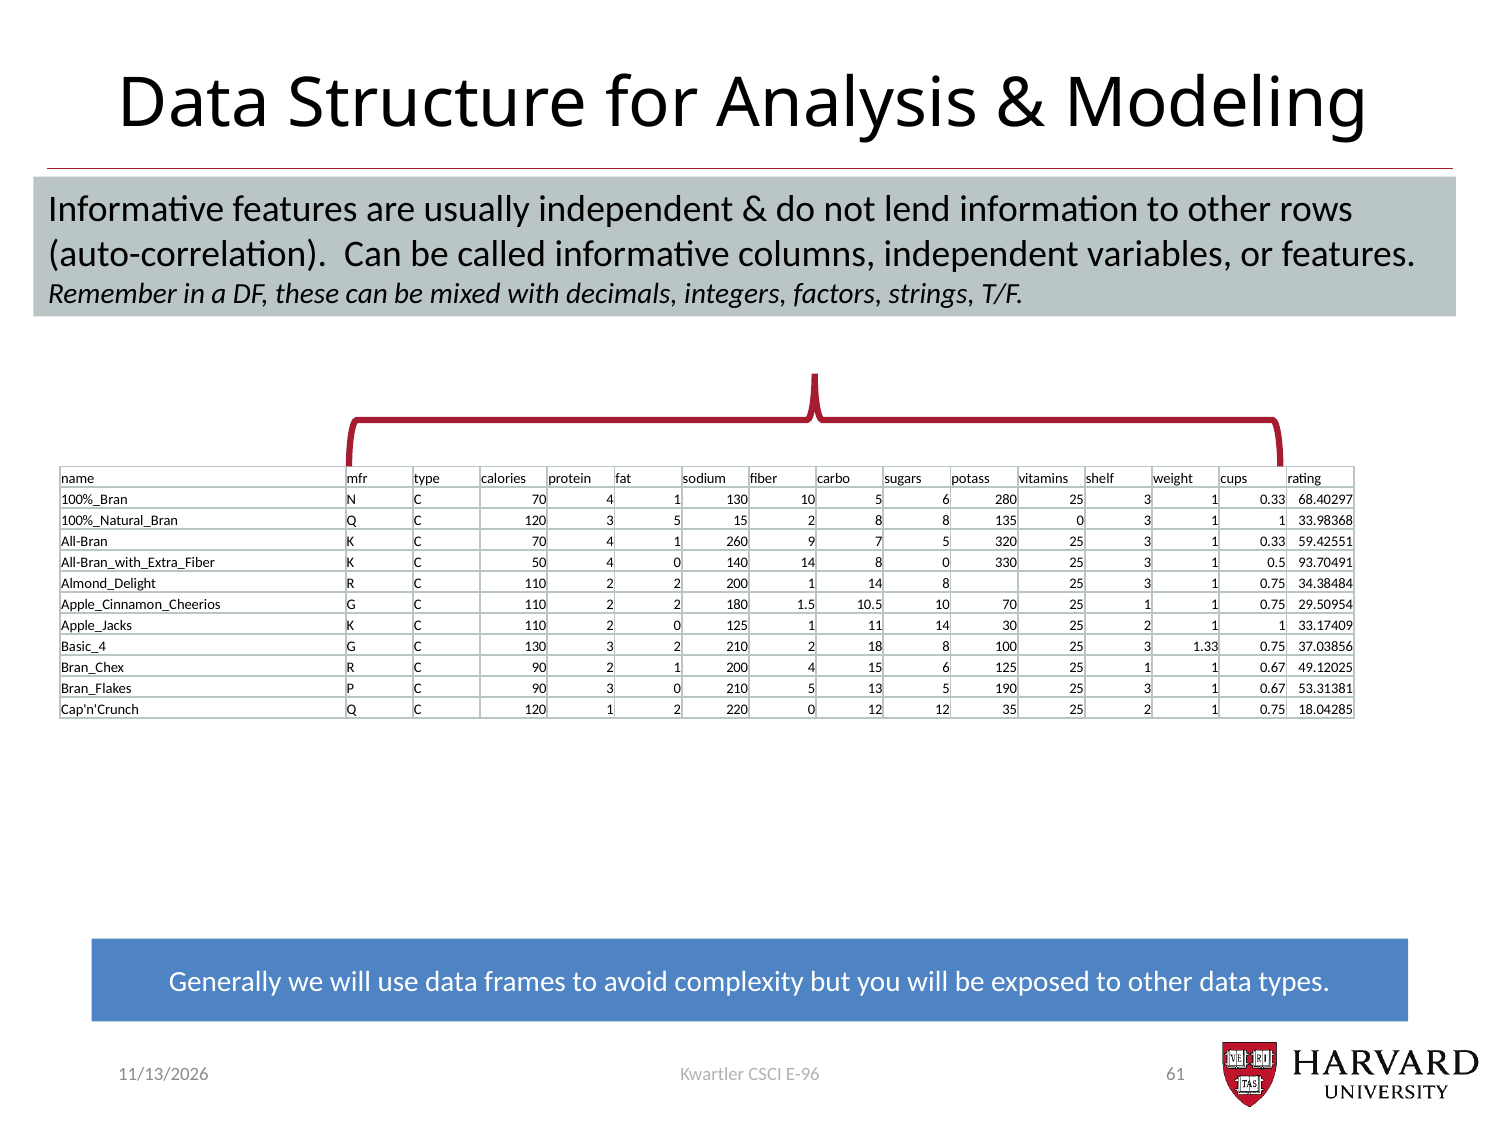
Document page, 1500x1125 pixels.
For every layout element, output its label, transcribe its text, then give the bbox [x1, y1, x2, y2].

text_box [348, 373, 1281, 467]
table_cell 8 [884, 635, 950, 654]
table_cell 14 [750, 551, 815, 570]
table_cell All-Bran_with_Extra_Fiber [61, 551, 345, 570]
table_cell R [347, 656, 412, 675]
table_cell 90 [481, 656, 546, 675]
table_cell K [347, 551, 412, 570]
table_cell 2 [548, 593, 614, 612]
table_header protein [548, 467, 614, 486]
table_cell 210 [683, 635, 748, 654]
table_cell P [347, 677, 412, 696]
table_cell 5 [884, 530, 950, 549]
table_cell 1 [1153, 551, 1218, 570]
table_cell 33.17409 [1287, 614, 1353, 633]
table_header potass [951, 467, 1017, 486]
table_header cups [1220, 467, 1286, 486]
table_cell 135 [951, 509, 1017, 528]
table_cell 125 [683, 614, 748, 633]
table_cell R [347, 572, 412, 591]
table_cell 1 [615, 488, 681, 507]
table_cell C [414, 614, 479, 633]
table_cell 0.75 [1220, 593, 1286, 612]
table_cell 2 [750, 509, 815, 528]
table_cell 5 [817, 488, 882, 507]
table_header fat [615, 467, 681, 486]
table_cell 0 [1019, 509, 1084, 528]
table_cell 59.42551 [1287, 530, 1353, 549]
table_cell 3 [1086, 635, 1151, 654]
table_cell Cap'n'Crunch [61, 698, 345, 717]
table_cell K [347, 530, 412, 549]
table_cell 6 [884, 656, 950, 675]
table_cell 0 [615, 551, 681, 570]
table_header carbo [817, 467, 882, 486]
table_cell Q [347, 698, 412, 717]
table_cell 0.5 [1220, 551, 1286, 570]
table_cell 260 [683, 530, 748, 549]
table_cell G [347, 593, 412, 612]
table_cell 12 [884, 698, 950, 717]
table_cell 2 [548, 656, 614, 675]
table_cell 2 [615, 572, 681, 591]
table_cell 3 [1086, 677, 1151, 696]
table_cell 1 [548, 698, 614, 717]
table_cell 2 [750, 635, 815, 654]
table_cell 8 [884, 572, 950, 591]
table_cell 29.50954 [1287, 593, 1353, 612]
table_cell 130 [683, 488, 748, 507]
table_cell 100%_Natural_Bran [61, 509, 345, 528]
table_cell 25 [1019, 614, 1084, 633]
table_cell 68.40297 [1287, 488, 1353, 507]
table_cell 7 [817, 530, 882, 549]
table_cell 4 [548, 530, 614, 549]
table_cell 3 [1086, 551, 1151, 570]
table_cell 12 [817, 698, 882, 717]
table_cell 0.33 [1220, 488, 1286, 507]
table_cell C [414, 656, 479, 675]
table_header fiber [750, 467, 815, 486]
text_box Informative features are usually independent & do not lend information to other rows (auto-correlation). Can be called informative columns, independent variables, or features. Remember in a DF, these can be mixed with decimals, integers, factors, strings, T/F. [33, 176, 1456, 317]
table_cell 0 [615, 614, 681, 633]
table_cell 1 [1153, 656, 1218, 675]
table_cell 15 [683, 509, 748, 528]
table_header type [414, 467, 479, 486]
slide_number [103, 1042, 441, 1103]
table_cell 25 [1019, 572, 1084, 591]
table_cell 3 [548, 677, 614, 696]
table_cell 18.04285 [1287, 698, 1353, 717]
table_header sodium [683, 467, 748, 486]
table_cell 37.03856 [1287, 635, 1353, 654]
table_cell 320 [951, 530, 1017, 549]
table_cell C [414, 488, 479, 507]
table_cell 2 [615, 593, 681, 612]
table_cell 18 [817, 635, 882, 654]
table_cell 5 [615, 509, 681, 528]
table_cell Bran_Flakes [61, 677, 345, 696]
table_cell 0.67 [1220, 656, 1286, 675]
table_cell C [414, 509, 479, 528]
table_cell 8 [817, 551, 882, 570]
table_cell Q [347, 509, 412, 528]
table_cell 14 [817, 572, 882, 591]
table_cell 1 [1153, 572, 1218, 591]
table_cell 10.5 [817, 593, 882, 612]
table_header rating [1287, 467, 1353, 486]
picture [1200, 1024, 1500, 1125]
table_cell 25 [1019, 551, 1084, 570]
table_cell 1 [1153, 698, 1218, 717]
table_cell C [414, 551, 479, 570]
table_cell 0 [750, 698, 815, 717]
table_cell 14 [884, 614, 950, 633]
table_cell Basic_4 [61, 635, 345, 654]
table_cell 9 [750, 530, 815, 549]
table_cell Apple_Jacks [61, 614, 345, 633]
table_cell 25 [1019, 656, 1084, 675]
table_cell 0.75 [1220, 698, 1286, 717]
table_cell 8 [884, 509, 950, 528]
table_cell All-Bran [61, 530, 345, 549]
table_cell 1 [1153, 677, 1218, 696]
table_cell 3 [548, 509, 614, 528]
table_cell 0.75 [1220, 572, 1286, 591]
table_cell 0 [884, 551, 950, 570]
table_cell C [414, 698, 479, 717]
table_cell 49.12025 [1287, 656, 1353, 675]
table_cell 25 [1019, 635, 1084, 654]
table_cell 35 [951, 698, 1017, 717]
table_cell 0 [615, 677, 681, 696]
table_cell C [414, 572, 479, 591]
table_cell 1 [1086, 593, 1151, 612]
table_cell 1 [1153, 530, 1218, 549]
table_cell 1 [1153, 509, 1218, 528]
table_header sugars [884, 467, 950, 486]
table_cell 8 [817, 509, 882, 528]
table_cell 110 [481, 614, 546, 633]
table_cell 1 [750, 614, 815, 633]
table_cell K [347, 614, 412, 633]
table_cell 33.98368 [1287, 509, 1353, 528]
table_cell 200 [683, 572, 748, 591]
table_cell G [347, 635, 412, 654]
table_cell 210 [683, 677, 748, 696]
table_cell 3 [548, 635, 614, 654]
table_cell 2 [615, 635, 681, 654]
table_cell 3 [1086, 509, 1151, 528]
table_cell 2 [548, 572, 614, 591]
table_cell 25 [1019, 593, 1084, 612]
table_cell 13 [817, 677, 882, 696]
table_header weight [1153, 467, 1218, 486]
table_cell 2 [548, 614, 614, 633]
table_cell 190 [951, 677, 1017, 696]
table_cell 30 [951, 614, 1017, 633]
footer Kwartler CSCI E-96 [496, 1042, 1004, 1103]
table_cell 120 [481, 509, 546, 528]
table_cell N [347, 488, 412, 507]
table_cell 1 [750, 572, 815, 591]
table_cell 34.38484 [1287, 572, 1353, 591]
table_cell 3 [1086, 572, 1151, 591]
table_cell 1 [1220, 614, 1286, 633]
table_cell 93.70491 [1287, 551, 1353, 570]
table_cell 1 [1220, 509, 1286, 528]
table_cell 100%_Bran [61, 488, 345, 507]
table_cell C [414, 530, 479, 549]
table_cell C [414, 635, 479, 654]
table_cell 1 [615, 530, 681, 549]
text_box Generally we will use data frames to avoid complexity but you will be exposed to other data types. [91, 937, 1409, 1022]
table_cell 5 [750, 677, 815, 696]
table_cell 70 [481, 530, 546, 549]
table_cell [951, 572, 1017, 591]
table_cell 125 [951, 656, 1017, 675]
table_cell 1.5 [750, 593, 815, 612]
table_cell 140 [683, 551, 748, 570]
table_cell 200 [683, 656, 748, 675]
table_cell 25 [1019, 698, 1084, 717]
table_cell 0.33 [1220, 530, 1286, 549]
table_cell 25 [1019, 677, 1084, 696]
table_header vitamins [1019, 467, 1084, 486]
table_cell 1 [615, 656, 681, 675]
table_cell 120 [481, 698, 546, 717]
table_cell 1 [1086, 656, 1151, 675]
table_cell Almond_Delight [61, 572, 345, 591]
table_cell C [414, 593, 479, 612]
table_cell 10 [884, 593, 950, 612]
table_cell Apple_Cinnamon_Cheerios [61, 593, 345, 612]
table_cell 220 [683, 698, 748, 717]
table_cell 2 [1086, 698, 1151, 717]
table_header name [61, 467, 345, 486]
table_cell 110 [481, 572, 546, 591]
table_cell 70 [951, 593, 1017, 612]
table_cell 5 [884, 677, 950, 696]
table_cell 3 [1086, 530, 1151, 549]
table_cell 0.75 [1220, 635, 1286, 654]
table_cell C [414, 677, 479, 696]
table_cell 180 [683, 593, 748, 612]
table_cell 90 [481, 677, 546, 696]
table_cell 4 [750, 656, 815, 675]
table_cell 2 [615, 698, 681, 717]
table_cell Bran_Chex [61, 656, 345, 675]
table_cell 10 [750, 488, 815, 507]
table_cell 330 [951, 551, 1017, 570]
table_cell 280 [951, 488, 1017, 507]
table_cell 3 [1086, 488, 1151, 507]
table_cell 1.33 [1153, 635, 1218, 654]
table_header mfr [347, 467, 412, 486]
table_cell 110 [481, 593, 546, 612]
table_cell 1 [1153, 614, 1218, 633]
table_cell 130 [481, 635, 546, 654]
table_cell 15 [817, 656, 882, 675]
slide_number 61 [1059, 1042, 1200, 1103]
table_cell 6 [884, 488, 950, 507]
table_cell 1 [1153, 488, 1218, 507]
table_cell 25 [1019, 530, 1084, 549]
table_cell 100 [951, 635, 1017, 654]
table_cell 4 [548, 488, 614, 507]
table_cell 70 [481, 488, 546, 507]
table_cell 2 [1086, 614, 1151, 633]
table_header shelf [1086, 467, 1151, 486]
table_cell 25 [1019, 488, 1084, 507]
title Data Structure for Analysis & Modeling [103, 59, 1397, 157]
table_cell 53.31381 [1287, 677, 1353, 696]
table_cell 4 [548, 551, 614, 570]
table_cell 0.67 [1220, 677, 1286, 696]
table_header calories [481, 467, 546, 486]
table_cell 11 [817, 614, 882, 633]
table_cell 50 [481, 551, 546, 570]
table_cell 1 [1153, 593, 1218, 612]
